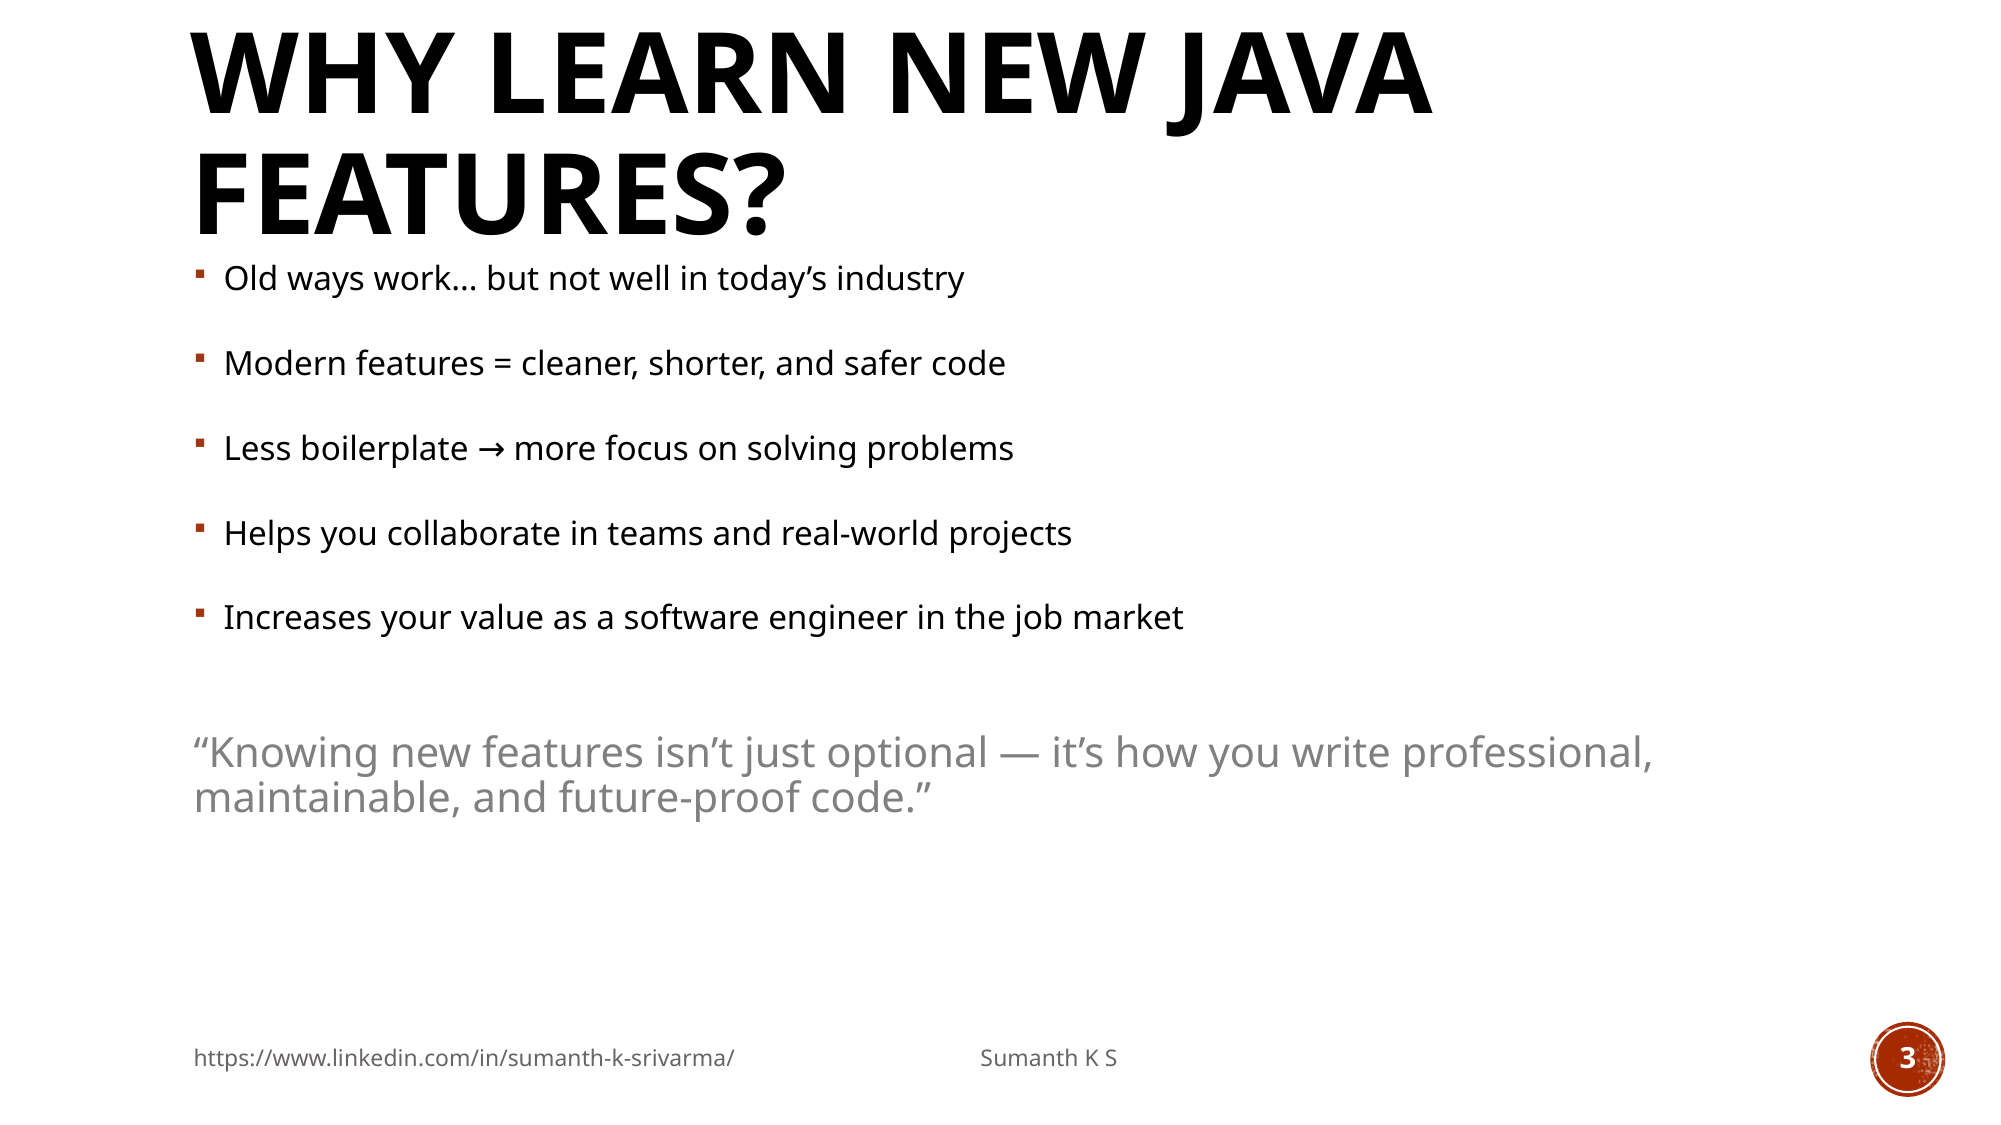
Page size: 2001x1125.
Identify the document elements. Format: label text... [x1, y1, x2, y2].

list Old ways work… but not well in today’s industry Modern features = cleaner, shorter, and safer code Less boilerplate → more focus on solving problems Helps you collaborate in teams and real-world projects Increases your value as a software engineer in the job market “Knowing new features isn’t just optional — it’s how you write professional, maintainable, and future-proof code.” [178, 230, 1829, 895]
title Why Learn New Java Features? [175, 79, 1826, 332]
footer https://www.linkedin.com/in/sumanth-k-srivarma/ Sumanth K S [178, 1028, 1217, 1089]
slide_number 3 [1855, 1028, 1961, 1089]
